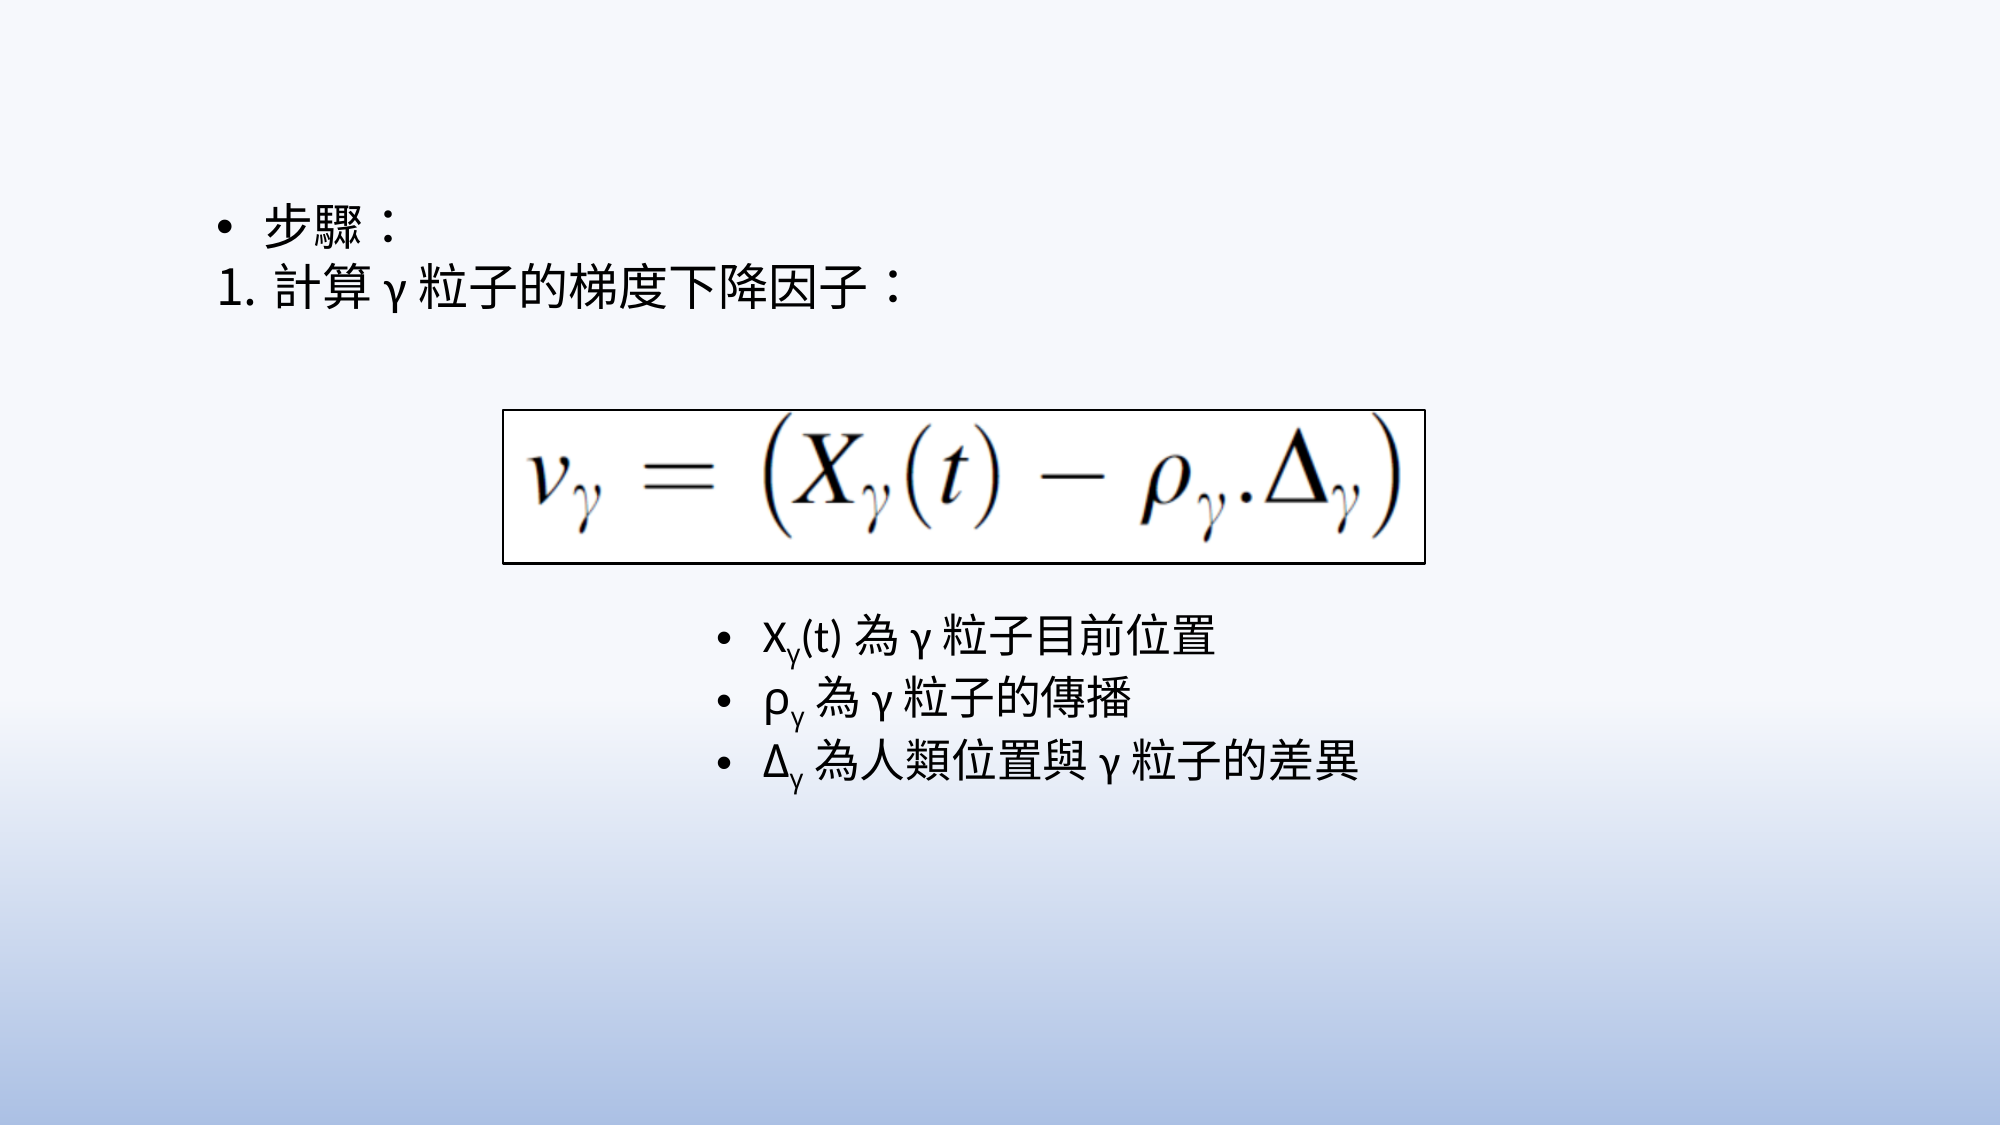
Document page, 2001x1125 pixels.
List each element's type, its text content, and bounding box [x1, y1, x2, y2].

picture [503, 411, 1425, 563]
text_box 步驟： 計算γ粒子的梯度下降因子： [201, 188, 1202, 324]
text_box Xγ(t)為γ粒子目前位置 ργ為γ粒子的傳播 Δγ為人類位置與γ粒子的差異 [701, 599, 1502, 802]
